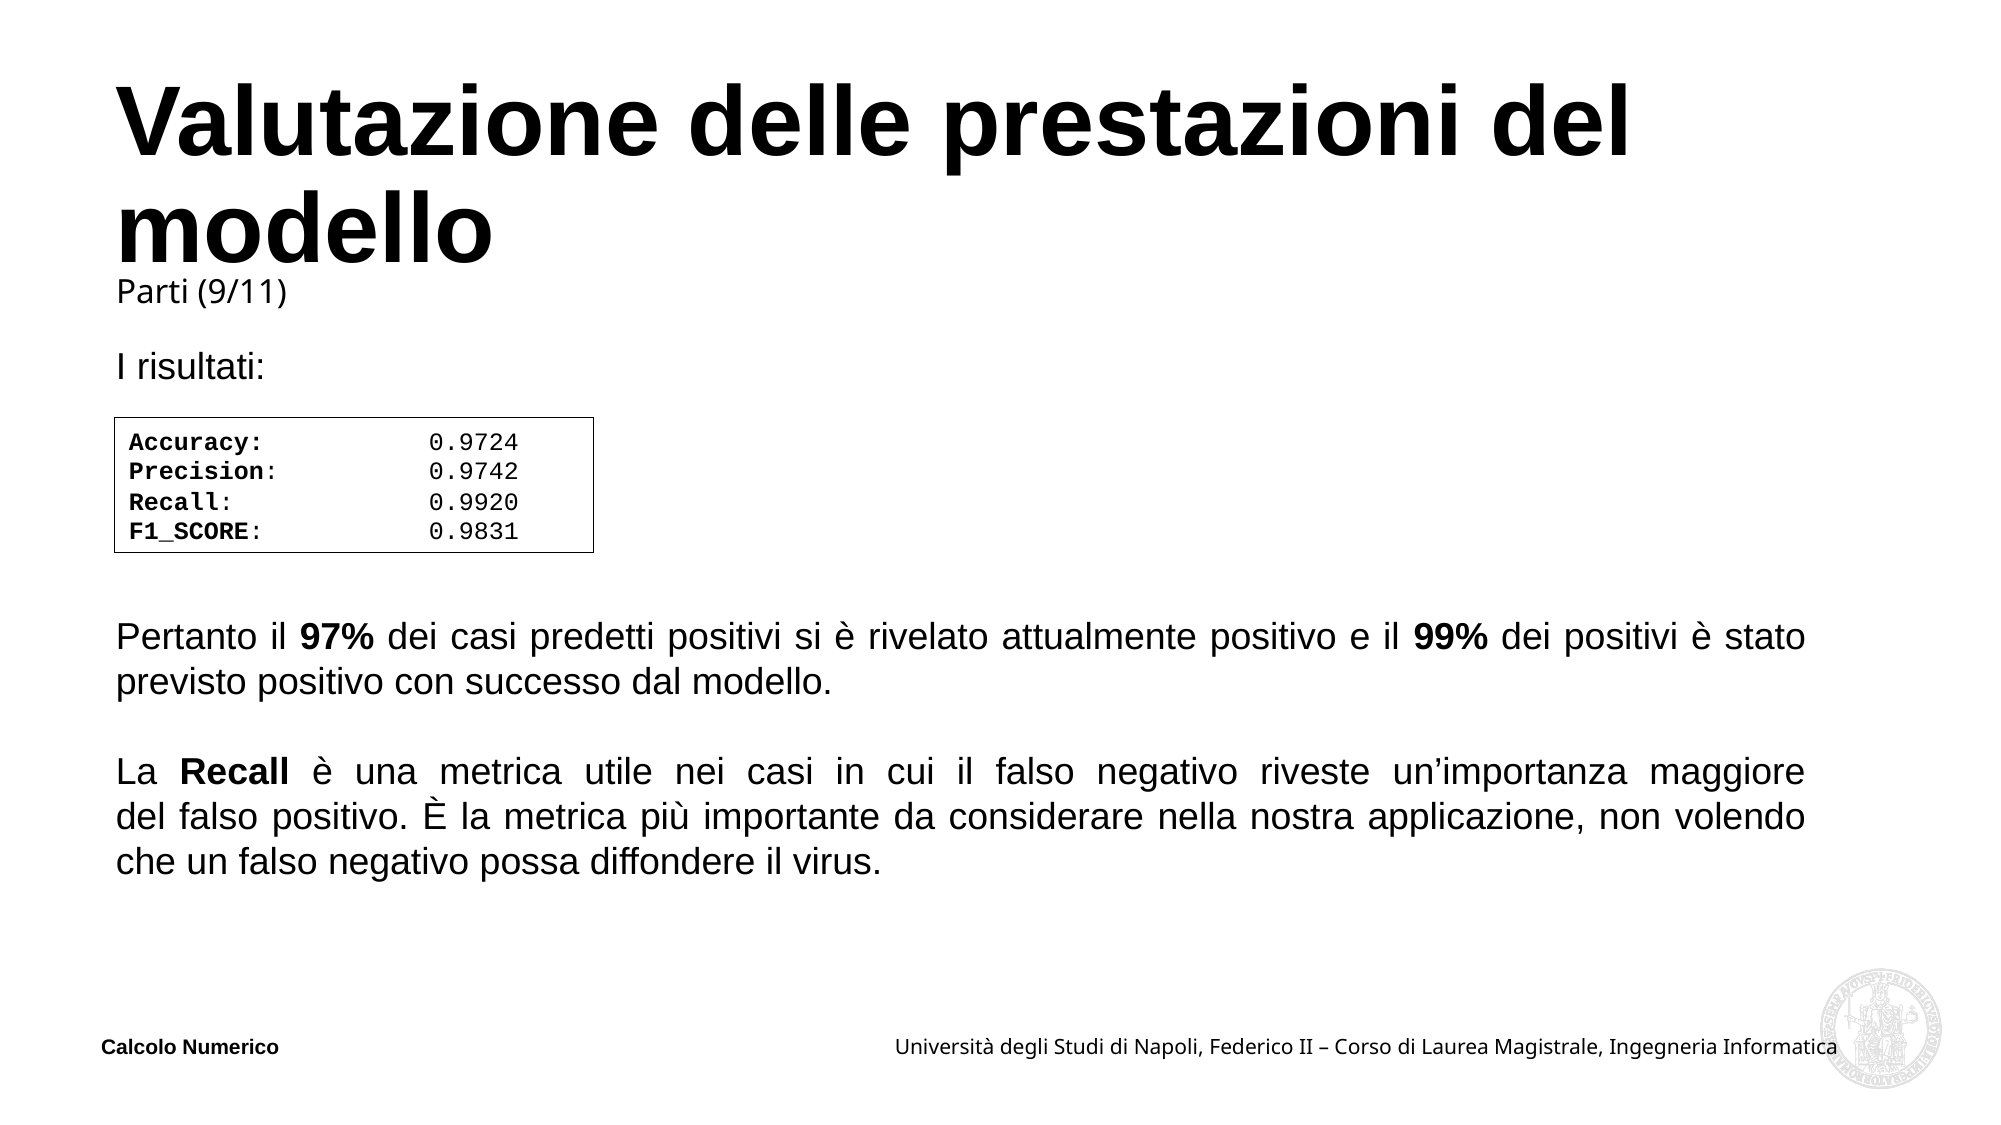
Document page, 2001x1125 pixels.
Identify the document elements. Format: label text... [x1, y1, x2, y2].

picture [1820, 968, 1942, 1090]
text_box Accuracy: 0.9724 Precision: 0.9742 Recall: 0.9920 F1_SCORE: 0.9831 [114, 417, 594, 553]
text_box Valutazione delle prestazioni del modello [100, 62, 1855, 292]
text_box I risultati: Pertanto il 97% dei casi predetti positivi si è rivelato attualmente positivo e il 99% dei positivi è stato previsto positivo con successo dal modello. La Recall è una metrica utile nei casi in cui il falso negativo riveste un’importanza maggiore del falso positivo. È la metrica più importante da considerare nella nostra applicazione, non volendo che un falso negativo possa diffondere il virus. [100, 334, 1821, 890]
text_box Calcolo Numerico Università degli Studi di Napoli, Federico II – Corso di Laurea Magistrale, Ingegneria Informatica [75, 1028, 1820, 1090]
text_box Parti (9/11) [100, 266, 1748, 444]
